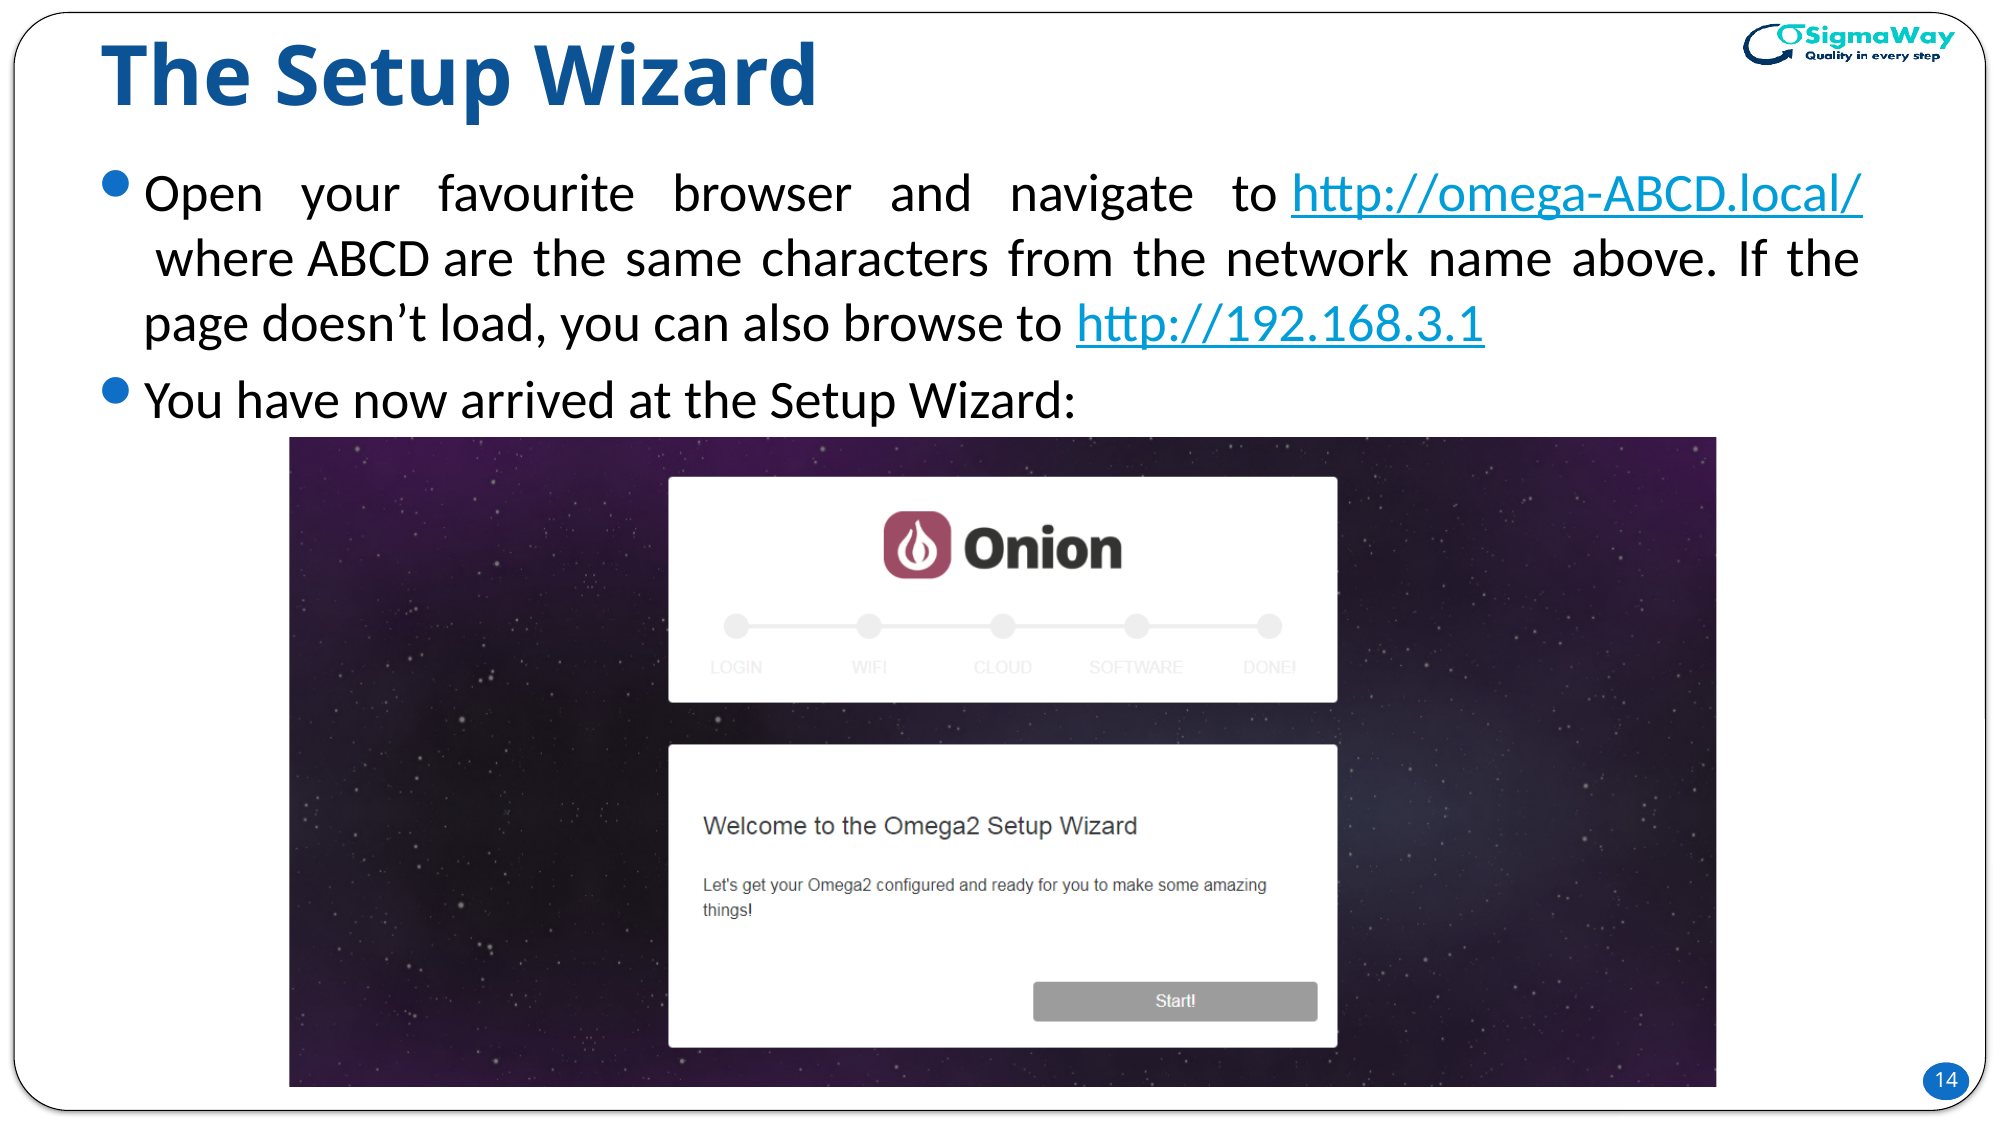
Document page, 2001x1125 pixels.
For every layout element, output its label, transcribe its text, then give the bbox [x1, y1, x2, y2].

picture [1740, 19, 1956, 68]
picture [289, 437, 1717, 1087]
list Open your favourite browser and navigate to http://omega-ABCD.local/ where ABCD are the same characters from the network name above. If the page doesn’t load, you can also browse to http://192.168.3.1 You have now arrived at the Setup Wizard: [83, 149, 1878, 1125]
title The Setup Wizard [85, 45, 1786, 138]
